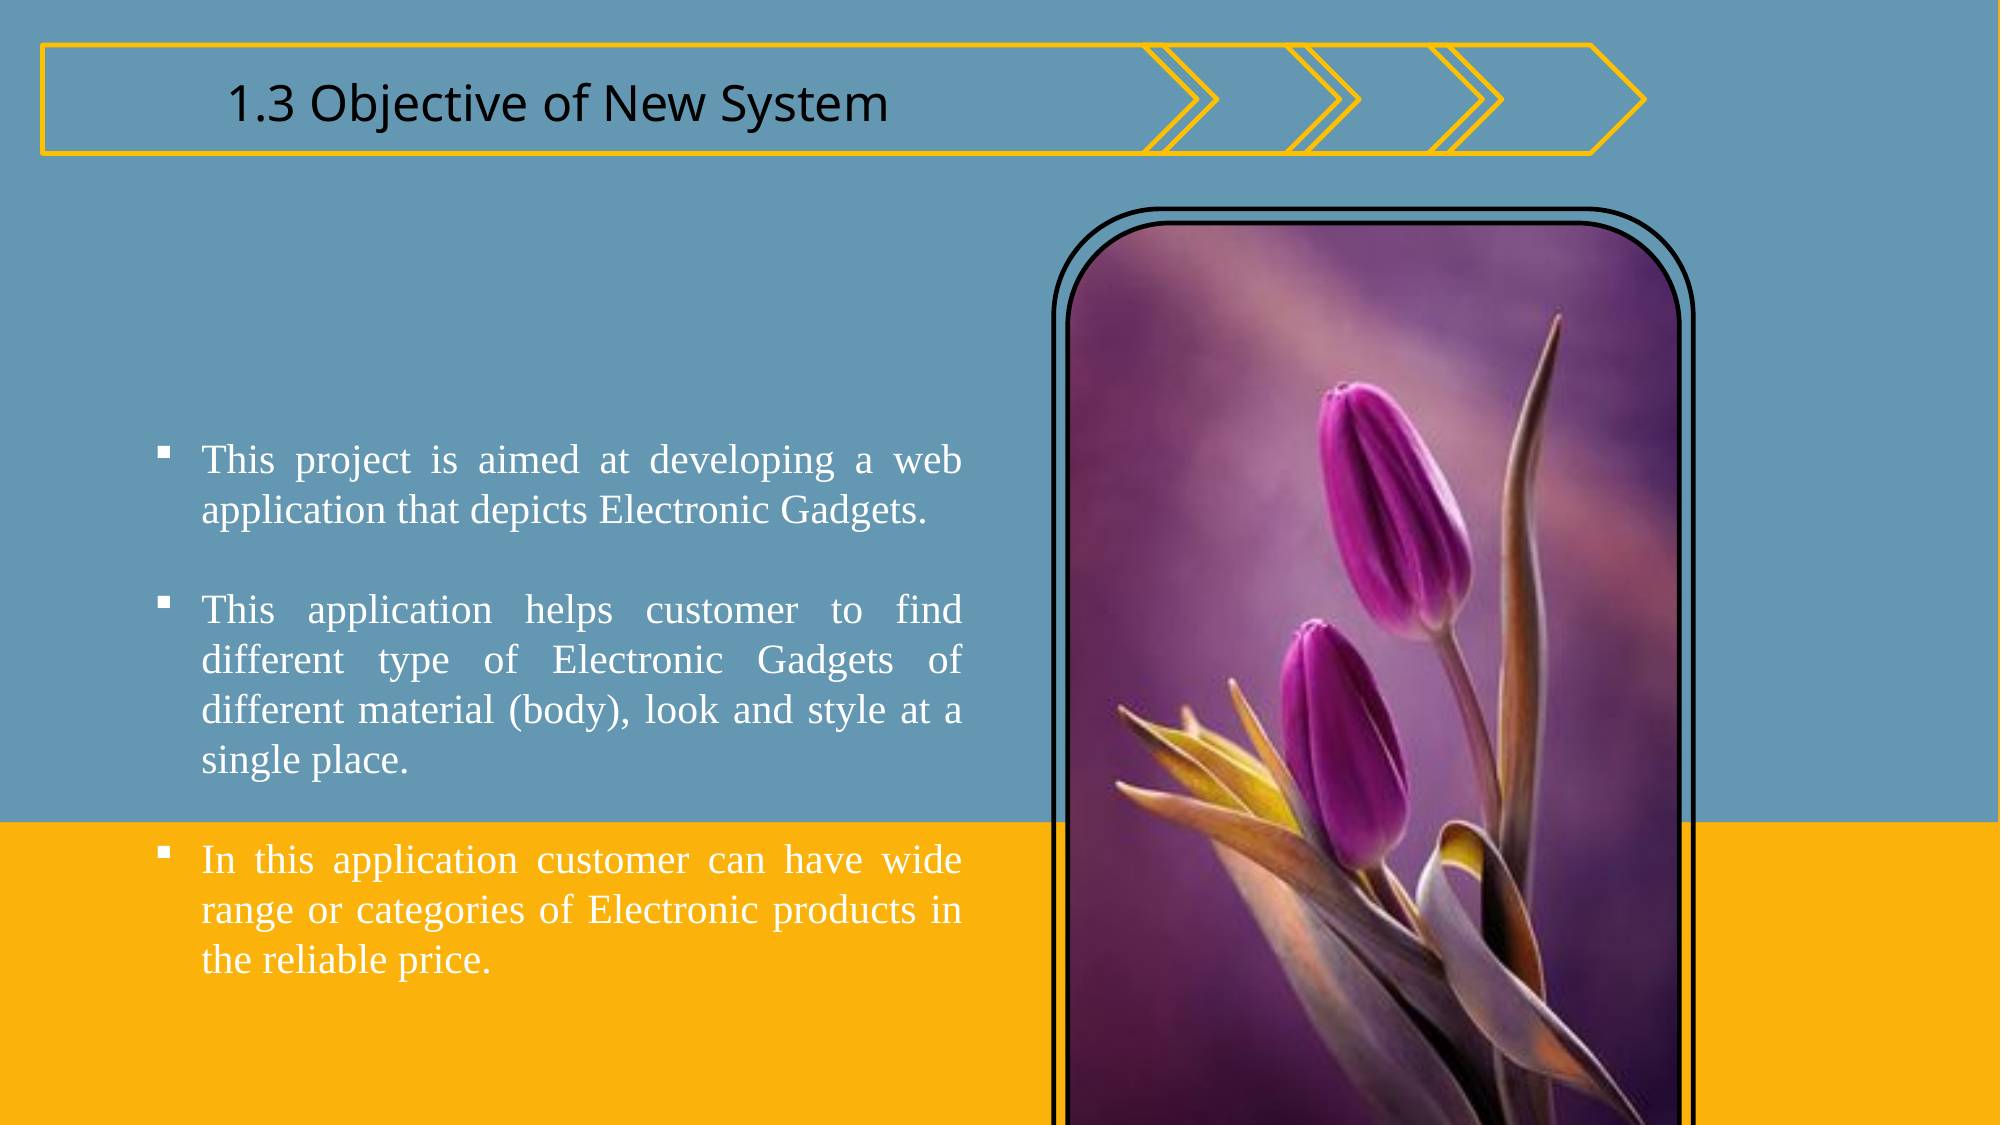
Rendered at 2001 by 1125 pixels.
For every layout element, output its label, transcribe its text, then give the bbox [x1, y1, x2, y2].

text_box This project is aimed at developing a web application that depicts Electronic Gadgets. This application helps customer to find different type of Electronic Gadgets of different material (body), look and style at a single place. In this application customer can have wide range or categories of Electronic products in the reliable price. [139, 424, 979, 990]
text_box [42, 44, 1645, 154]
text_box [1053, 208, 1694, 1125]
text_box [0, 0, 1999, 823]
